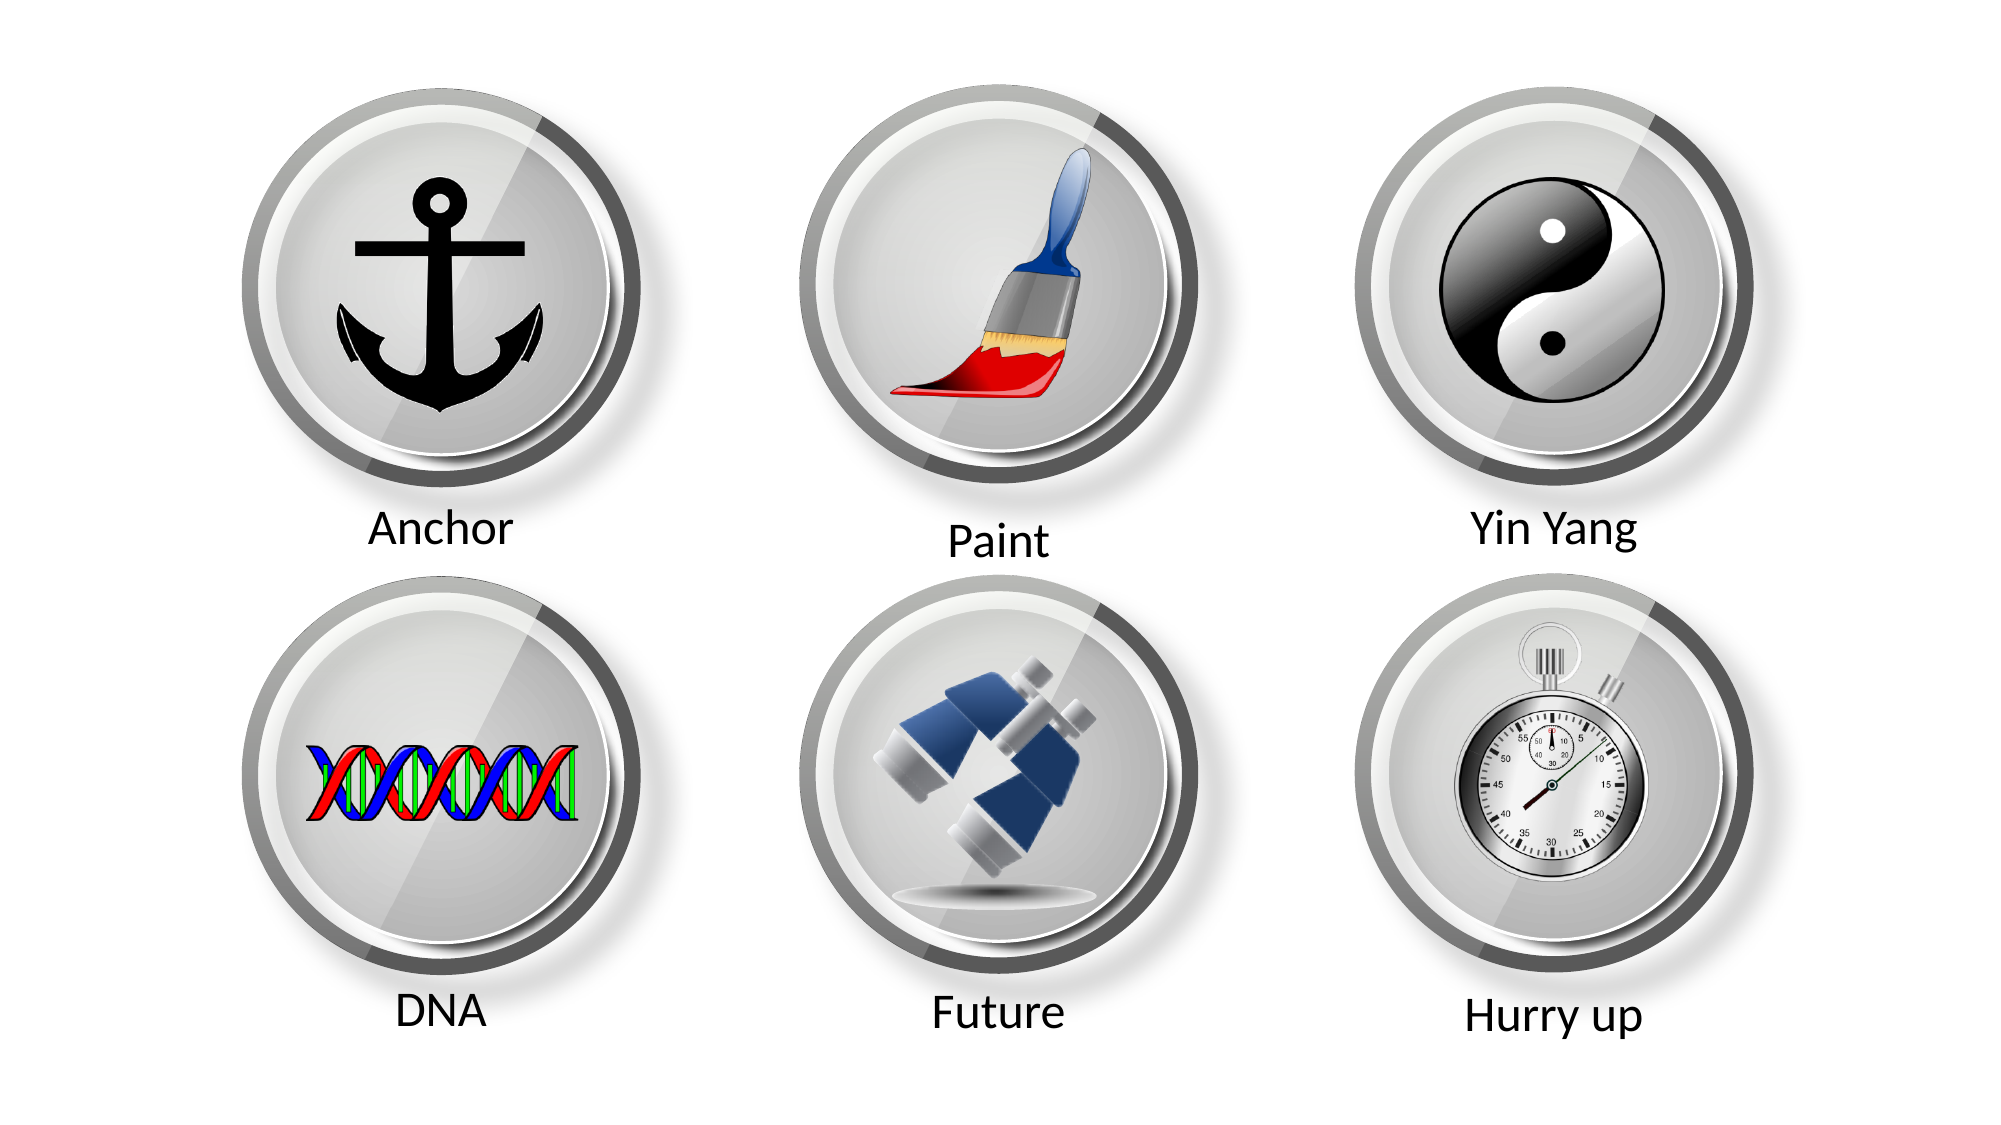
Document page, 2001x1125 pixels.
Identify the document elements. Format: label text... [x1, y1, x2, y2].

text_box DNA [380, 985, 503, 1044]
picture [889, 148, 1091, 398]
picture [297, 152, 582, 436]
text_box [1354, 573, 1754, 973]
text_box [241, 575, 641, 976]
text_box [1354, 86, 1754, 486]
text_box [799, 574, 1199, 974]
picture [872, 654, 1098, 912]
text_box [799, 84, 1199, 484]
text_box Yin Yang [1455, 494, 1653, 563]
text_box Anchor [353, 496, 530, 563]
picture [1454, 621, 1649, 882]
text_box Hurry up [1449, 982, 1659, 1049]
text_box Paint [932, 499, 1066, 573]
text_box Future [916, 983, 1081, 1046]
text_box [241, 88, 641, 488]
picture [305, 744, 579, 821]
picture [1438, 177, 1665, 403]
